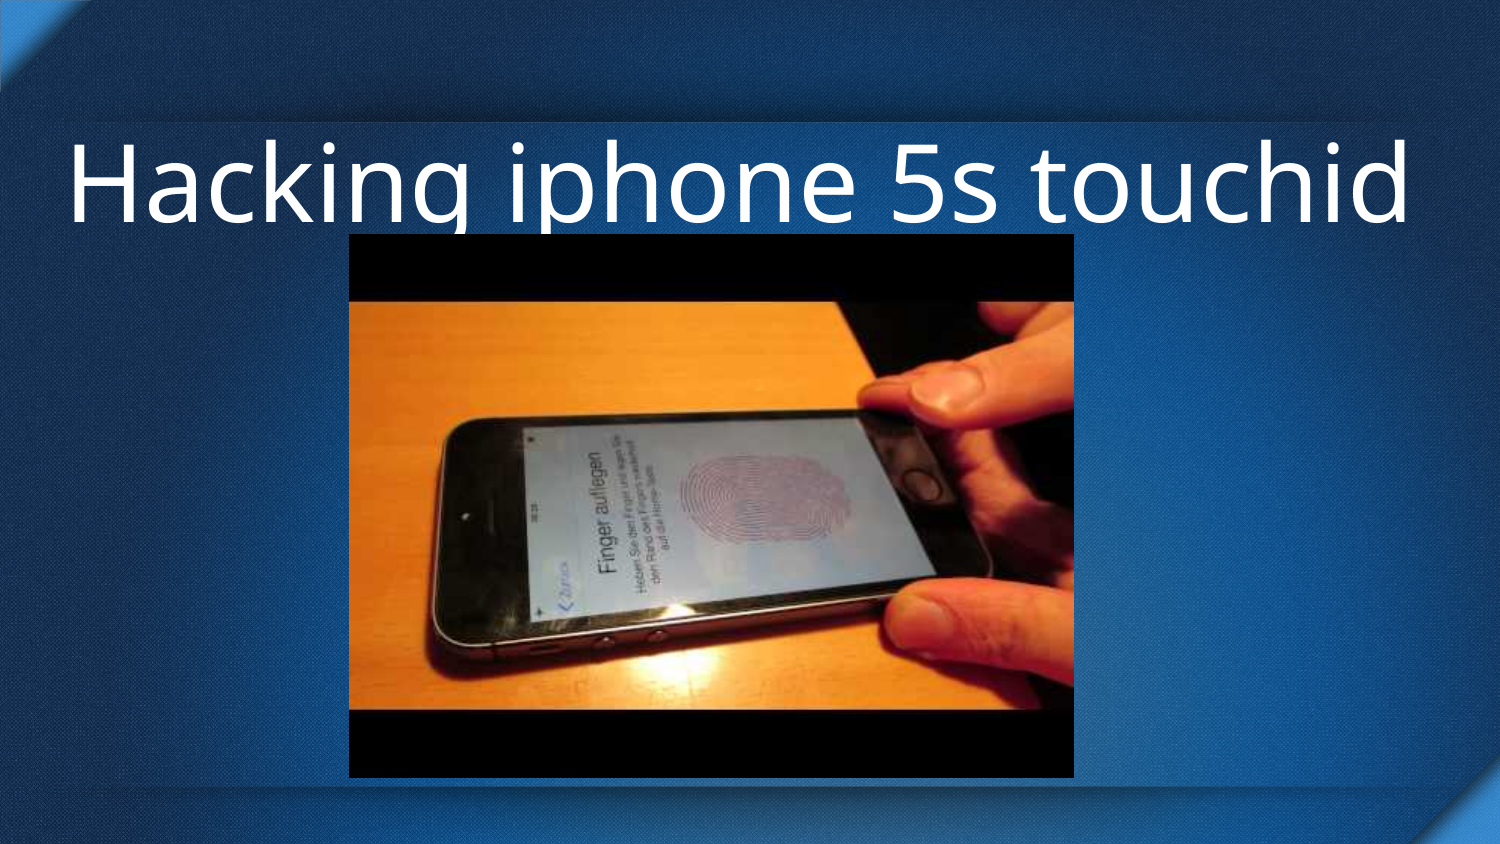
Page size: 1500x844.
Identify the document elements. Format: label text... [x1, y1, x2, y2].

picture [0, 0, 1500, 844]
title Hacking iphone 5s touchid [51, 126, 1449, 251]
